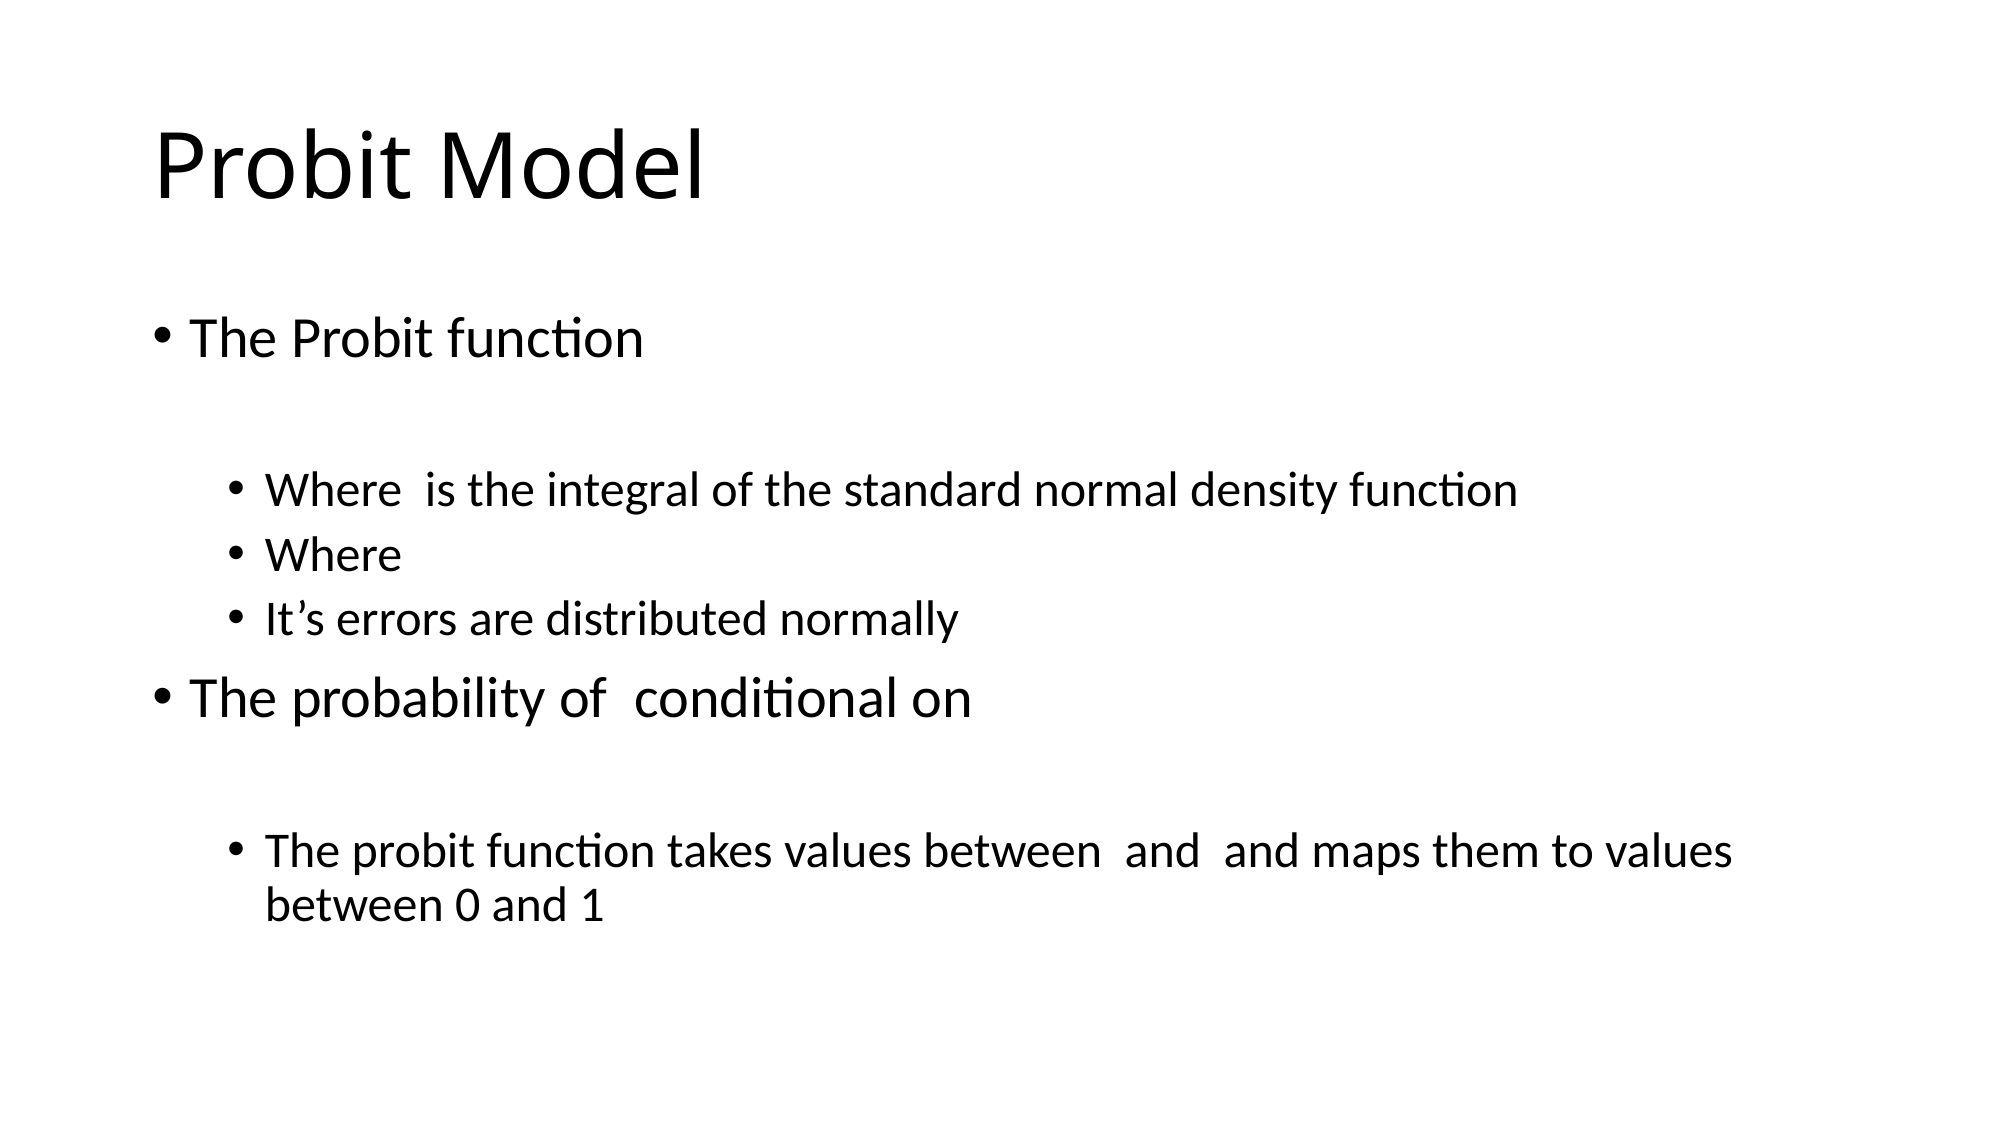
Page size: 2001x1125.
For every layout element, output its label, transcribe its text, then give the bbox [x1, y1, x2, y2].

title Probit Model [137, 59, 1863, 278]
